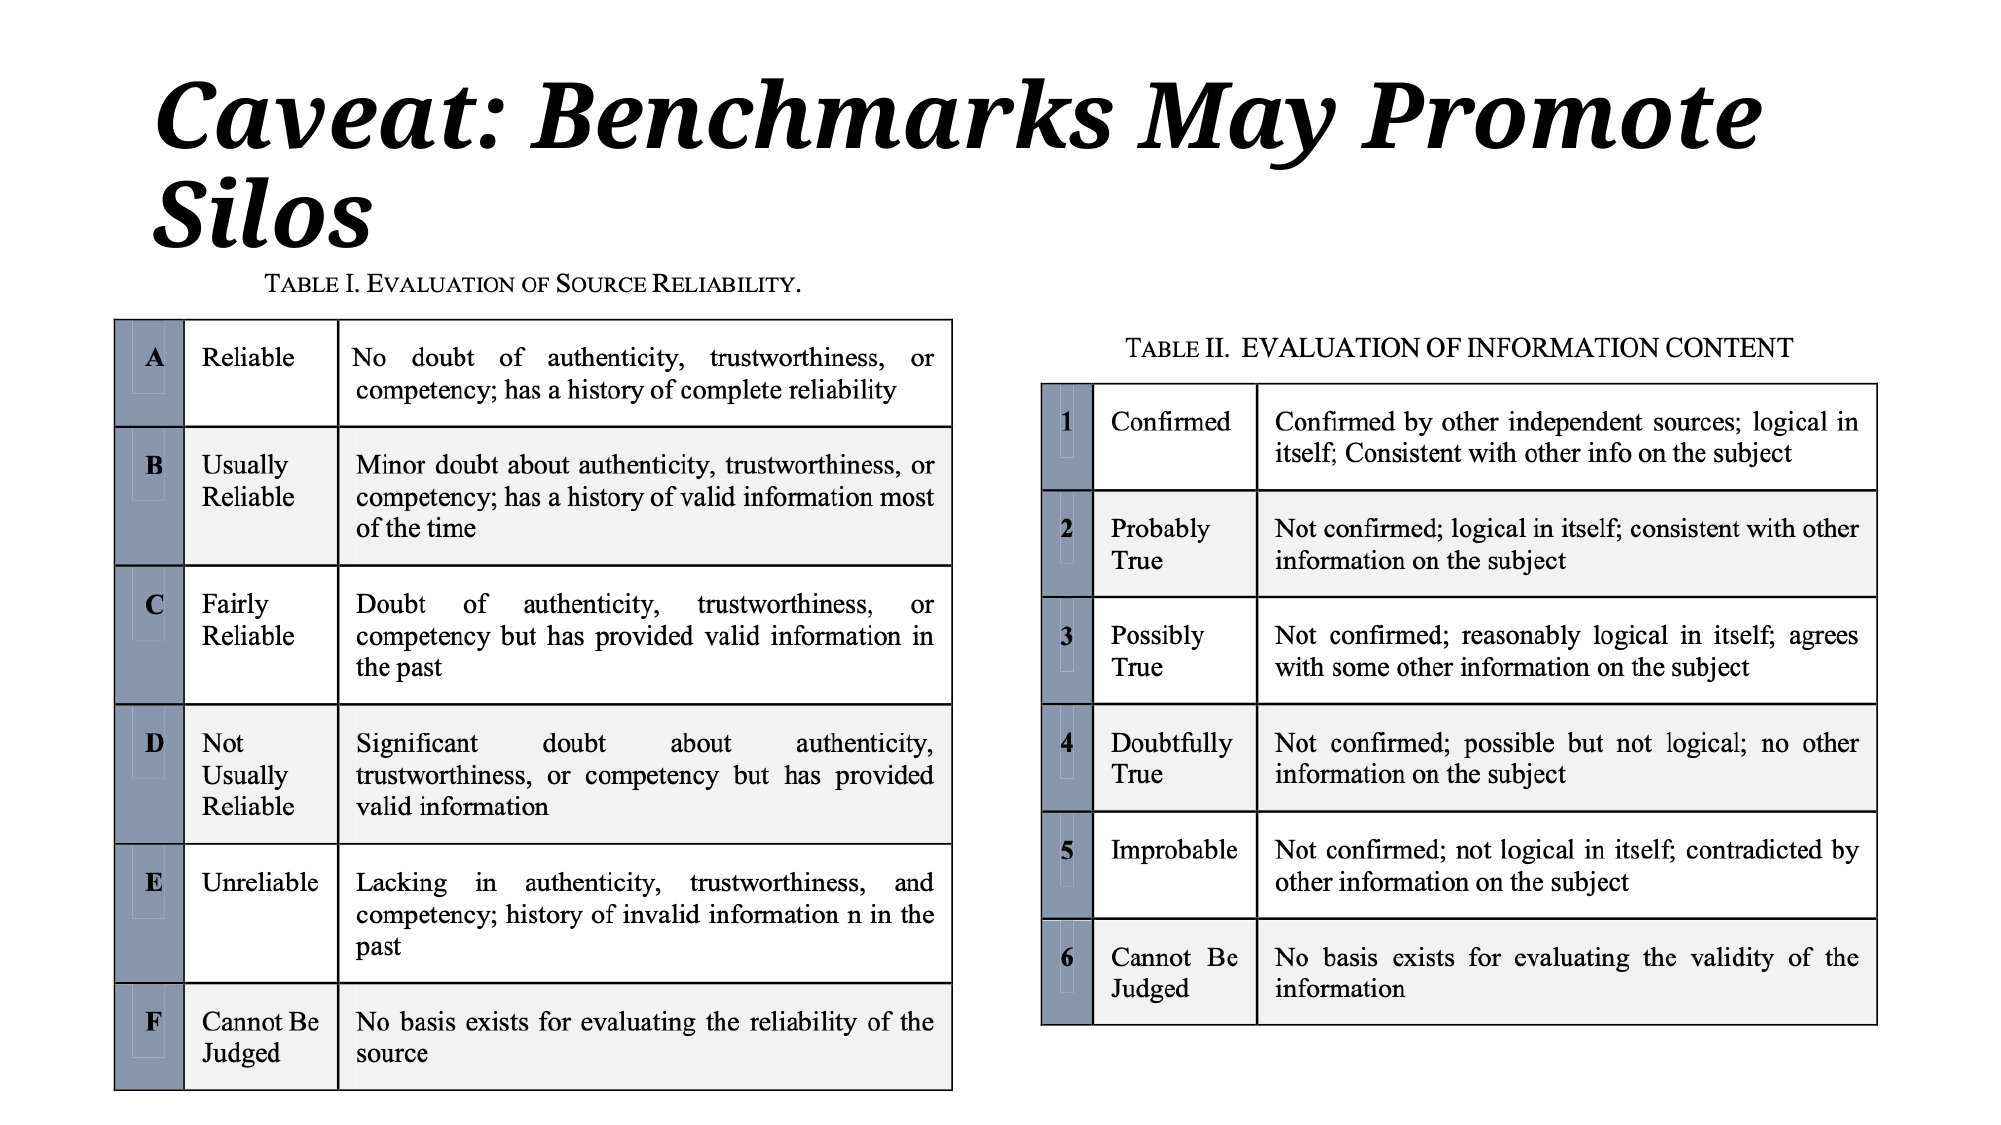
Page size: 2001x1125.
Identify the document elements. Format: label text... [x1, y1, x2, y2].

picture [999, 298, 1904, 1056]
picture [86, 249, 984, 1106]
title Caveat: Benchmarks May Promote Silos [137, 59, 1863, 278]
